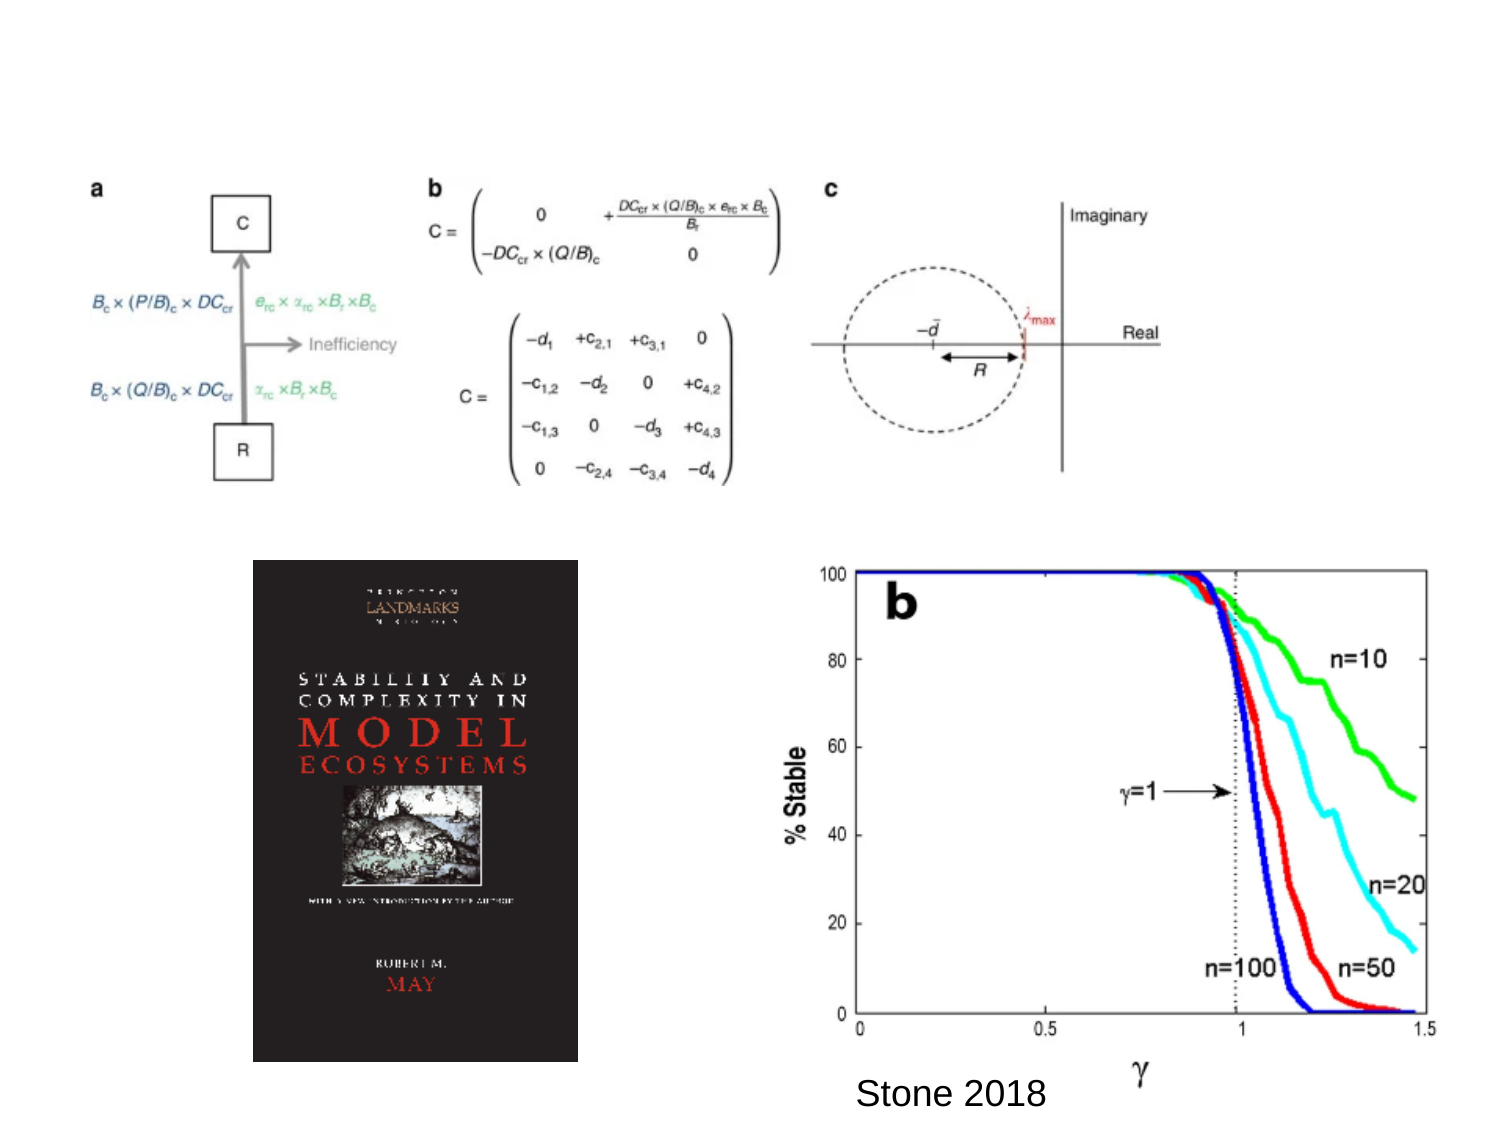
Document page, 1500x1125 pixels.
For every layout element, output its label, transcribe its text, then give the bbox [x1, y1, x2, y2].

picture [252, 560, 578, 1063]
picture [90, 175, 1162, 486]
picture [770, 560, 1440, 1092]
text_box Stone 2018 [840, 1100, 1161, 1121]
